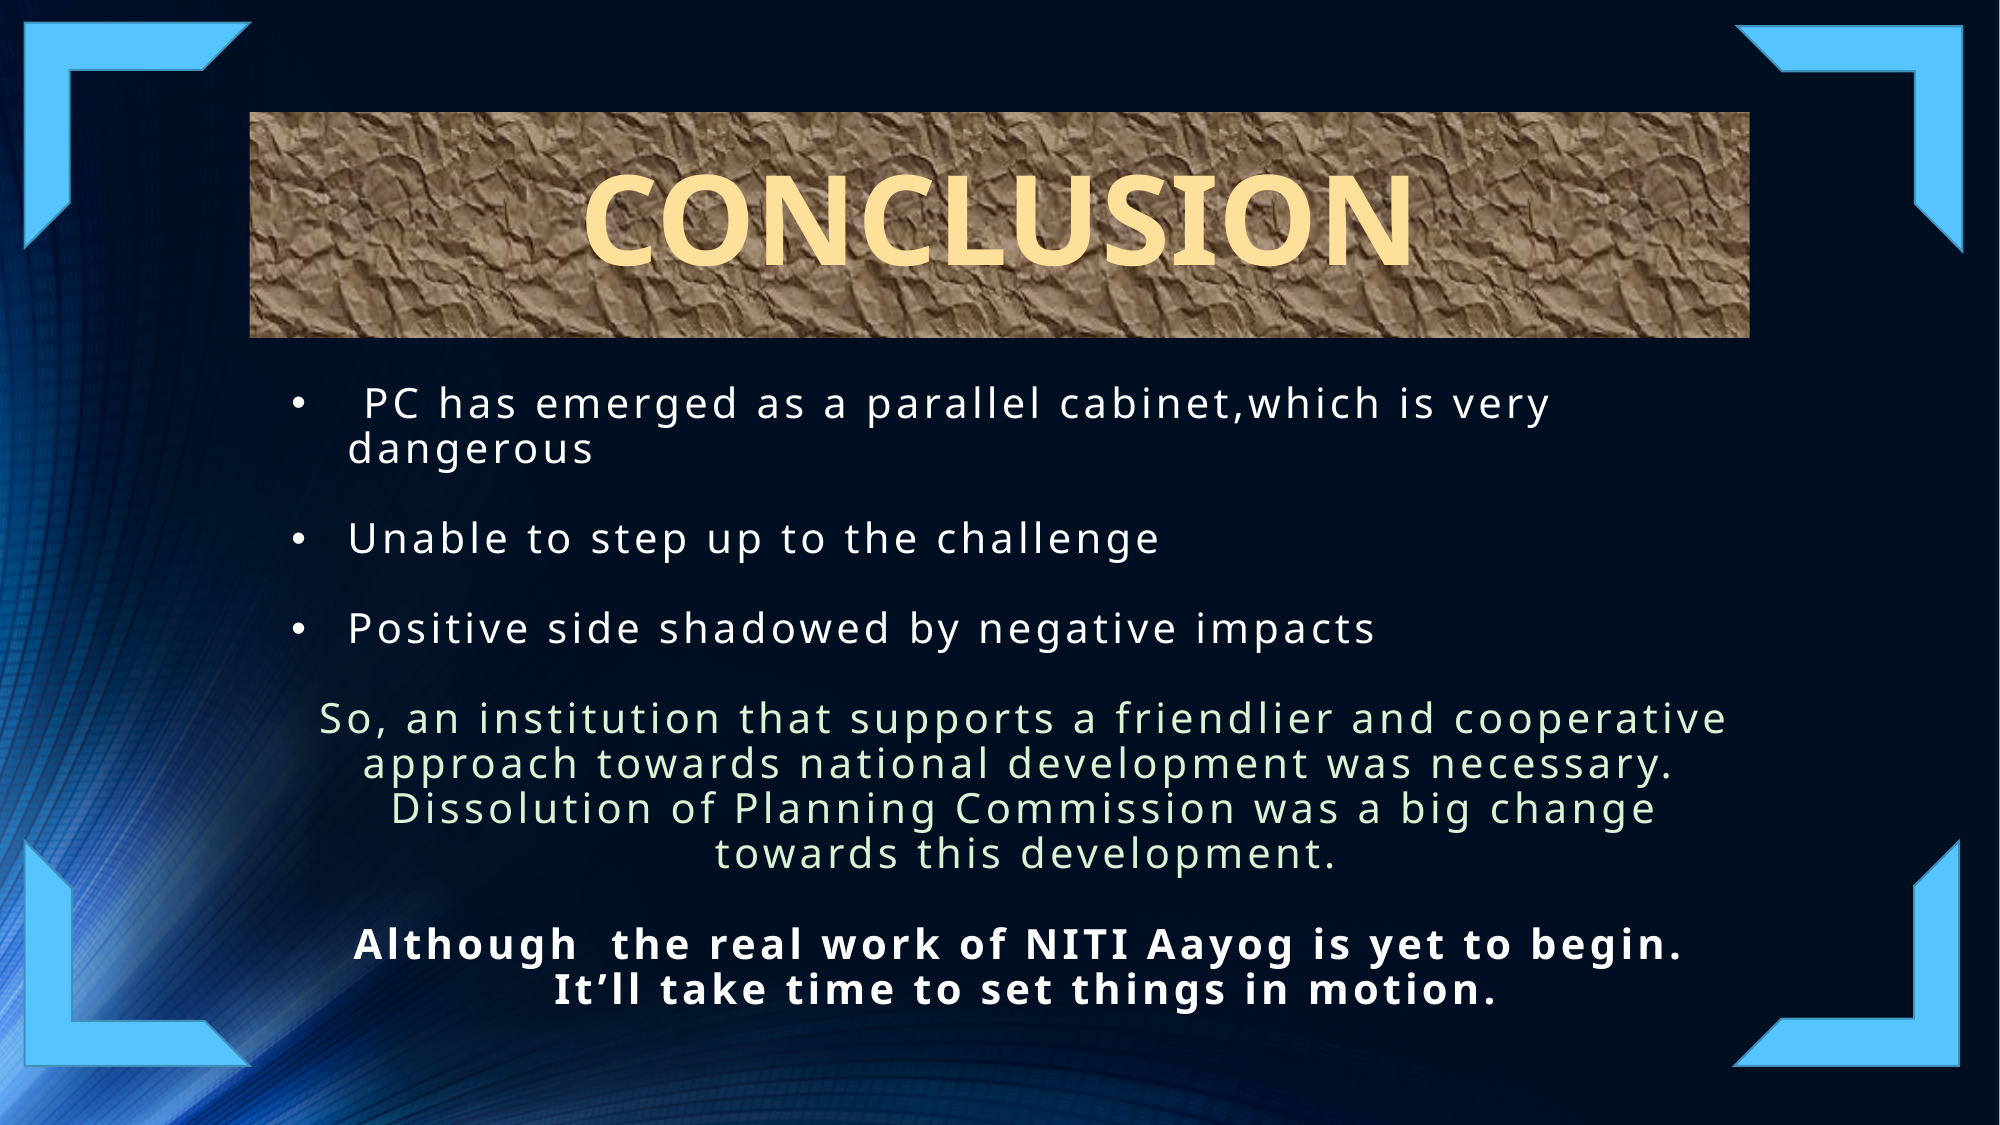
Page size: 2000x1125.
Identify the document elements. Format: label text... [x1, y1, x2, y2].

text_box [23, 838, 253, 1067]
text_box [1731, 838, 1961, 1067]
text_box PC has emerged as a parallel cabinet,which is very dangerous Unable to step up to the challenge Positive side shadowed by negative impacts So, an institution that supports a friendlier and cooperative approach towards national development was necessary. Dissolution of Planning Commission was a big change towards this development. Although the real work of NITI Aayog is yet to begin. It’ll take time to set things in motion. [276, 374, 1775, 1050]
text_box [1734, 25, 1964, 254]
picture [0, 0, 2000, 1125]
title CONCLUSION [249, 112, 1750, 338]
text_box [23, 21, 253, 251]
